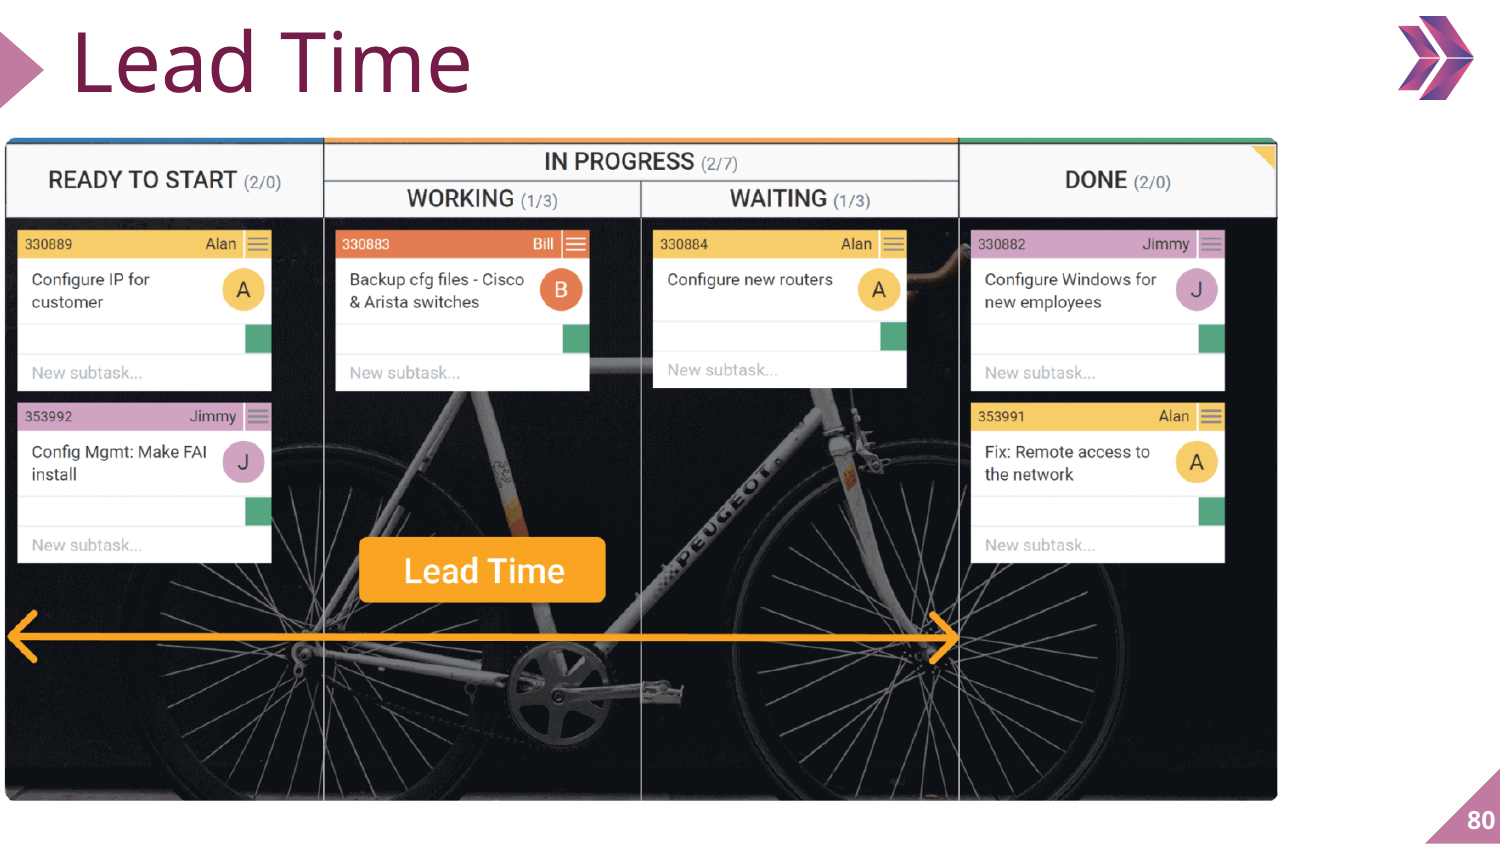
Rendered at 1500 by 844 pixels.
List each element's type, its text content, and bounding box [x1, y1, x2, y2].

picture [3, 136, 1278, 801]
slide_number 80 [1420, 761, 1496, 839]
text_box Lead Time [70, 28, 1369, 132]
picture [1398, 16, 1474, 100]
